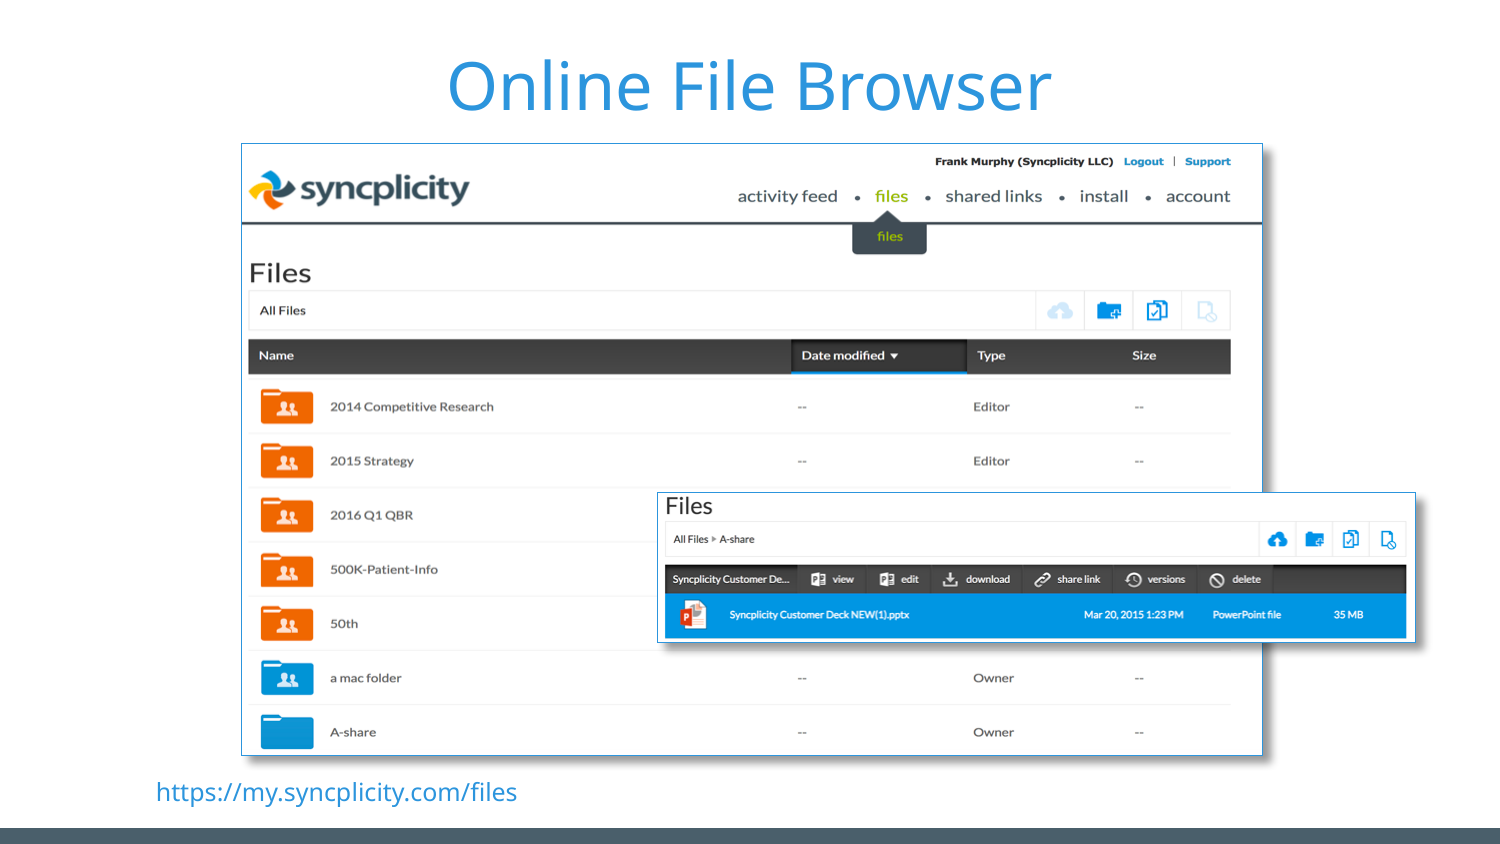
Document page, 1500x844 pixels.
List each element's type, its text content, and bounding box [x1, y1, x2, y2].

text_box [0, 826, 1500, 844]
title Online File Browser [60, 53, 1440, 129]
text_box https://my.syncplicity.com/files [141, 768, 729, 814]
picture [241, 143, 1416, 756]
